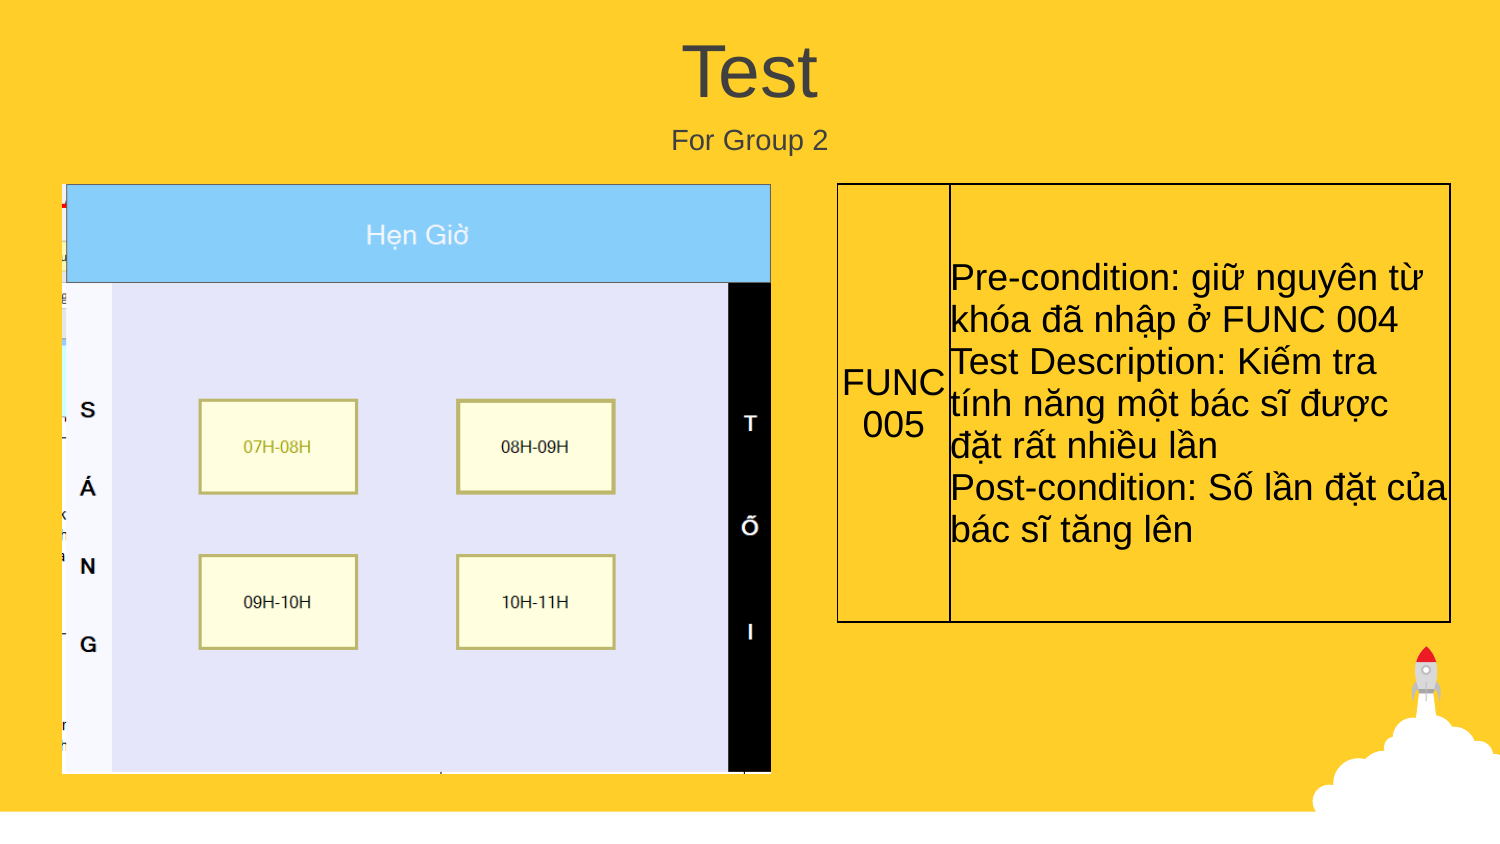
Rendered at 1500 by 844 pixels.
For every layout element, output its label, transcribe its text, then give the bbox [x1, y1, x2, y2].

table_header Pre-condition: giữ nguyên từ khóa đã nhập ở FUNC 004 Test Description: Kiếm tra tính năng một bác sĩ được đặt rất nhiều lần Post-condition: Số lần đặt của bác sĩ tăng lên [951, 185, 1449, 621]
list For Group 2 [0, 114, 1500, 162]
table_header FUNC 005 [838, 185, 949, 621]
picture [62, 184, 771, 775]
list Test [0, 20, 1500, 114]
